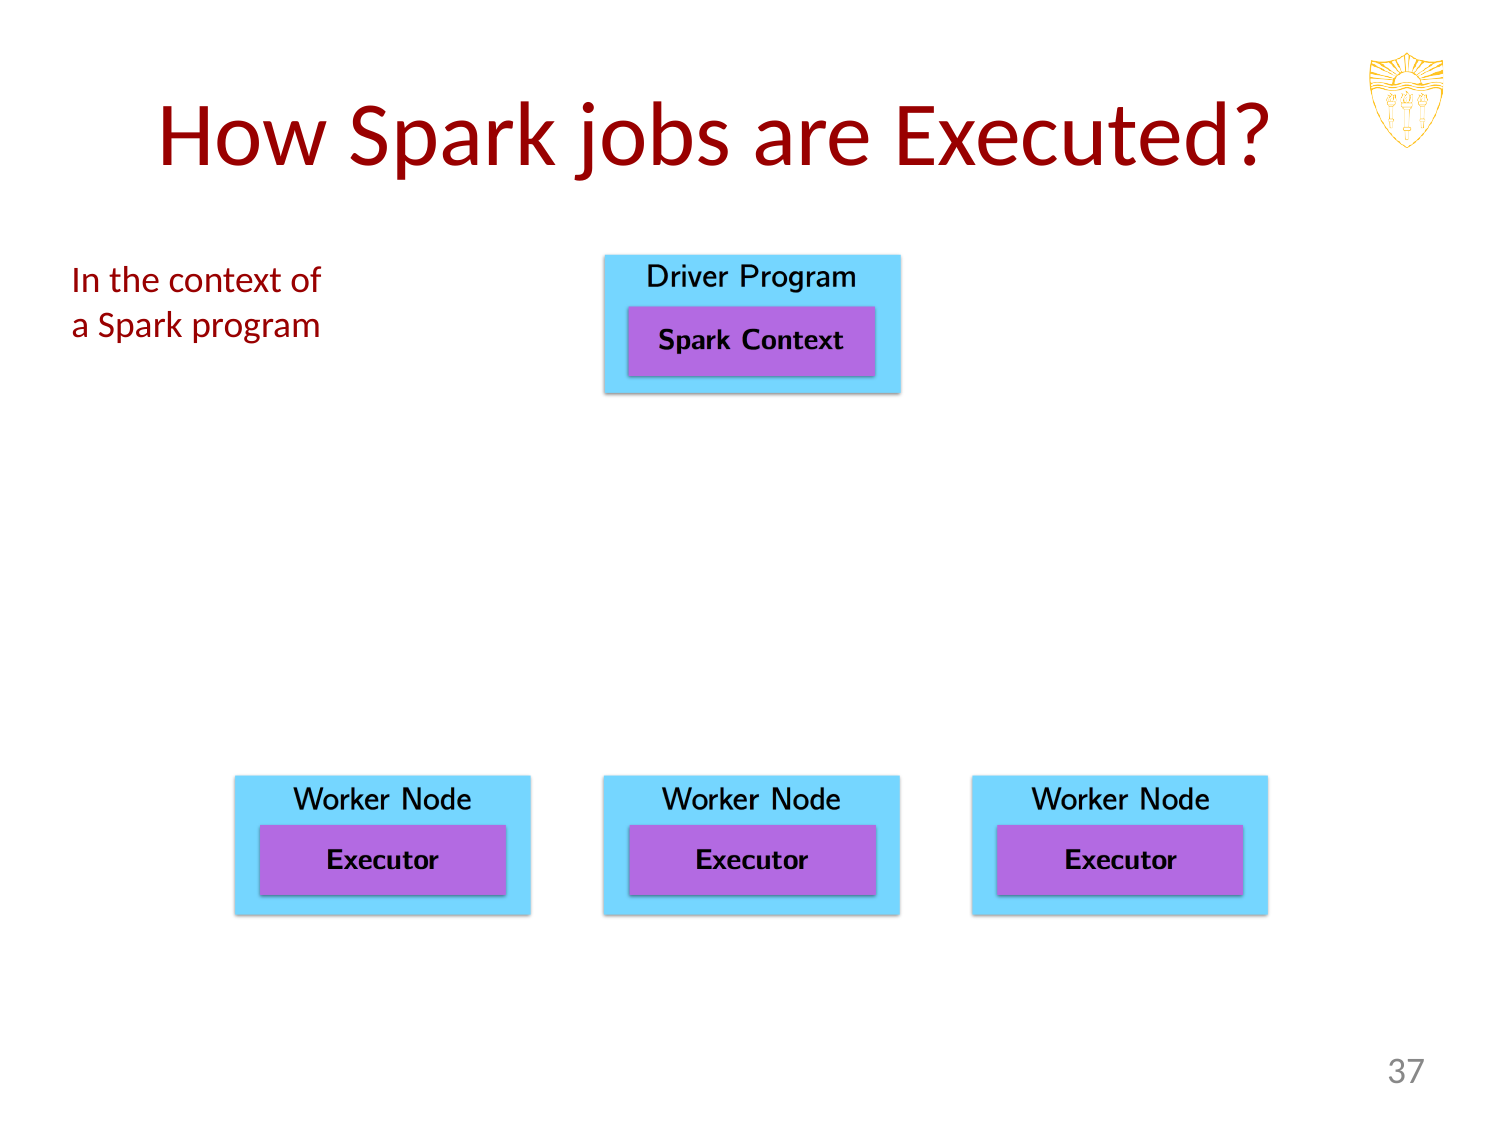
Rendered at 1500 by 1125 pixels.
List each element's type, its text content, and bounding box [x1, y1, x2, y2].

picture [1369, 52, 1444, 148]
slide_number ‹#› [1080, 1046, 1425, 1125]
text_box How Spark jobs are Executed? [155, 73, 1290, 184]
text_box In the context of a Spark program [69, 255, 325, 346]
text_box [155, 224, 1345, 940]
